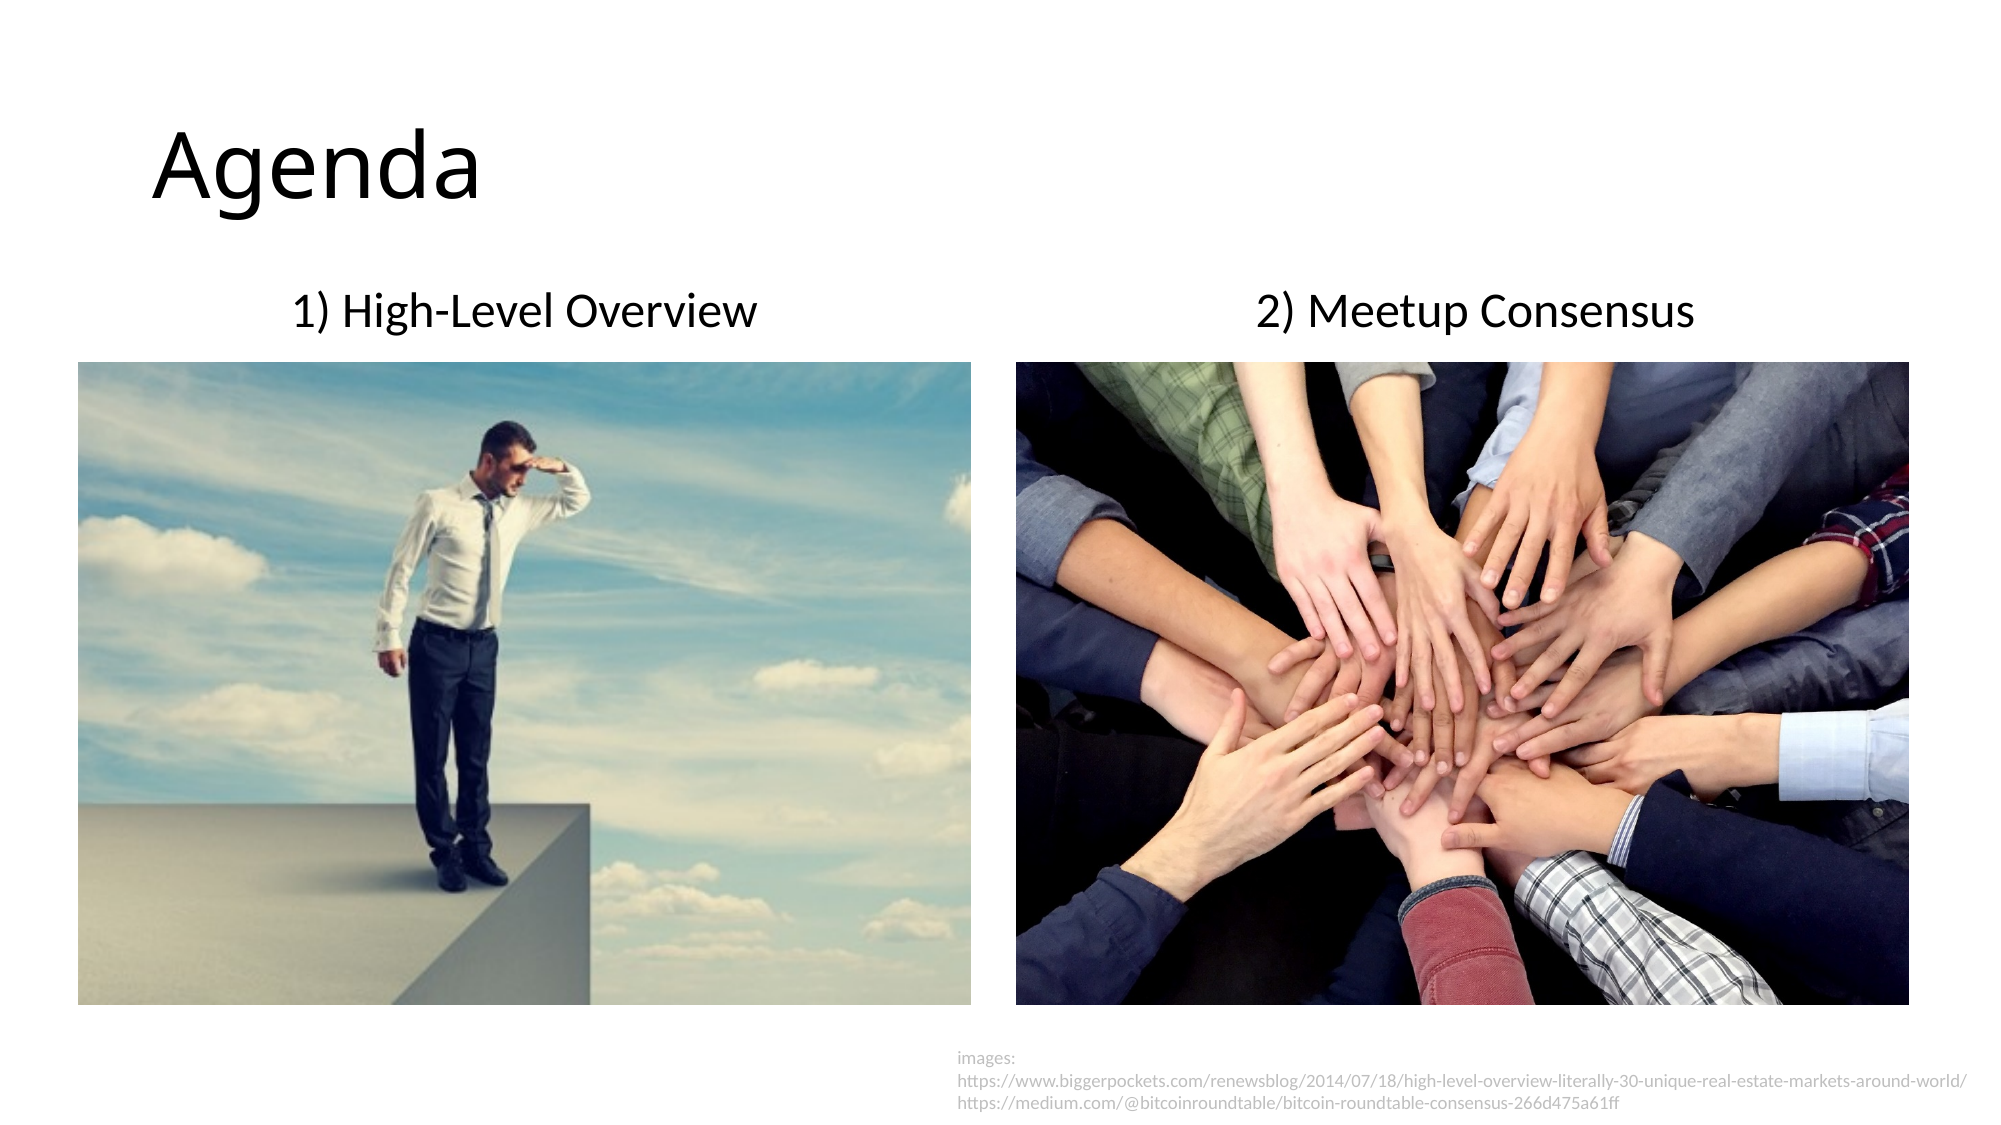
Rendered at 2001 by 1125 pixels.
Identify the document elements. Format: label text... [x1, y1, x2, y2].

title Agenda [137, 59, 1863, 278]
text_box 1) High-Level Overview [275, 270, 773, 345]
picture [1016, 362, 1909, 1005]
text_box 2) Meetup Consensus [1240, 270, 1711, 345]
picture [78, 362, 971, 1005]
text_box images: https://www.biggerpockets.com/renewsblog/2014/07/18/high-level-overview-literally-30-unique-real-estate-markets-around-world/ https://medium.com/@bitcoinroundtable/bitcoin-roundtable-consensus-266d475a61ff [942, 1038, 1982, 1121]
